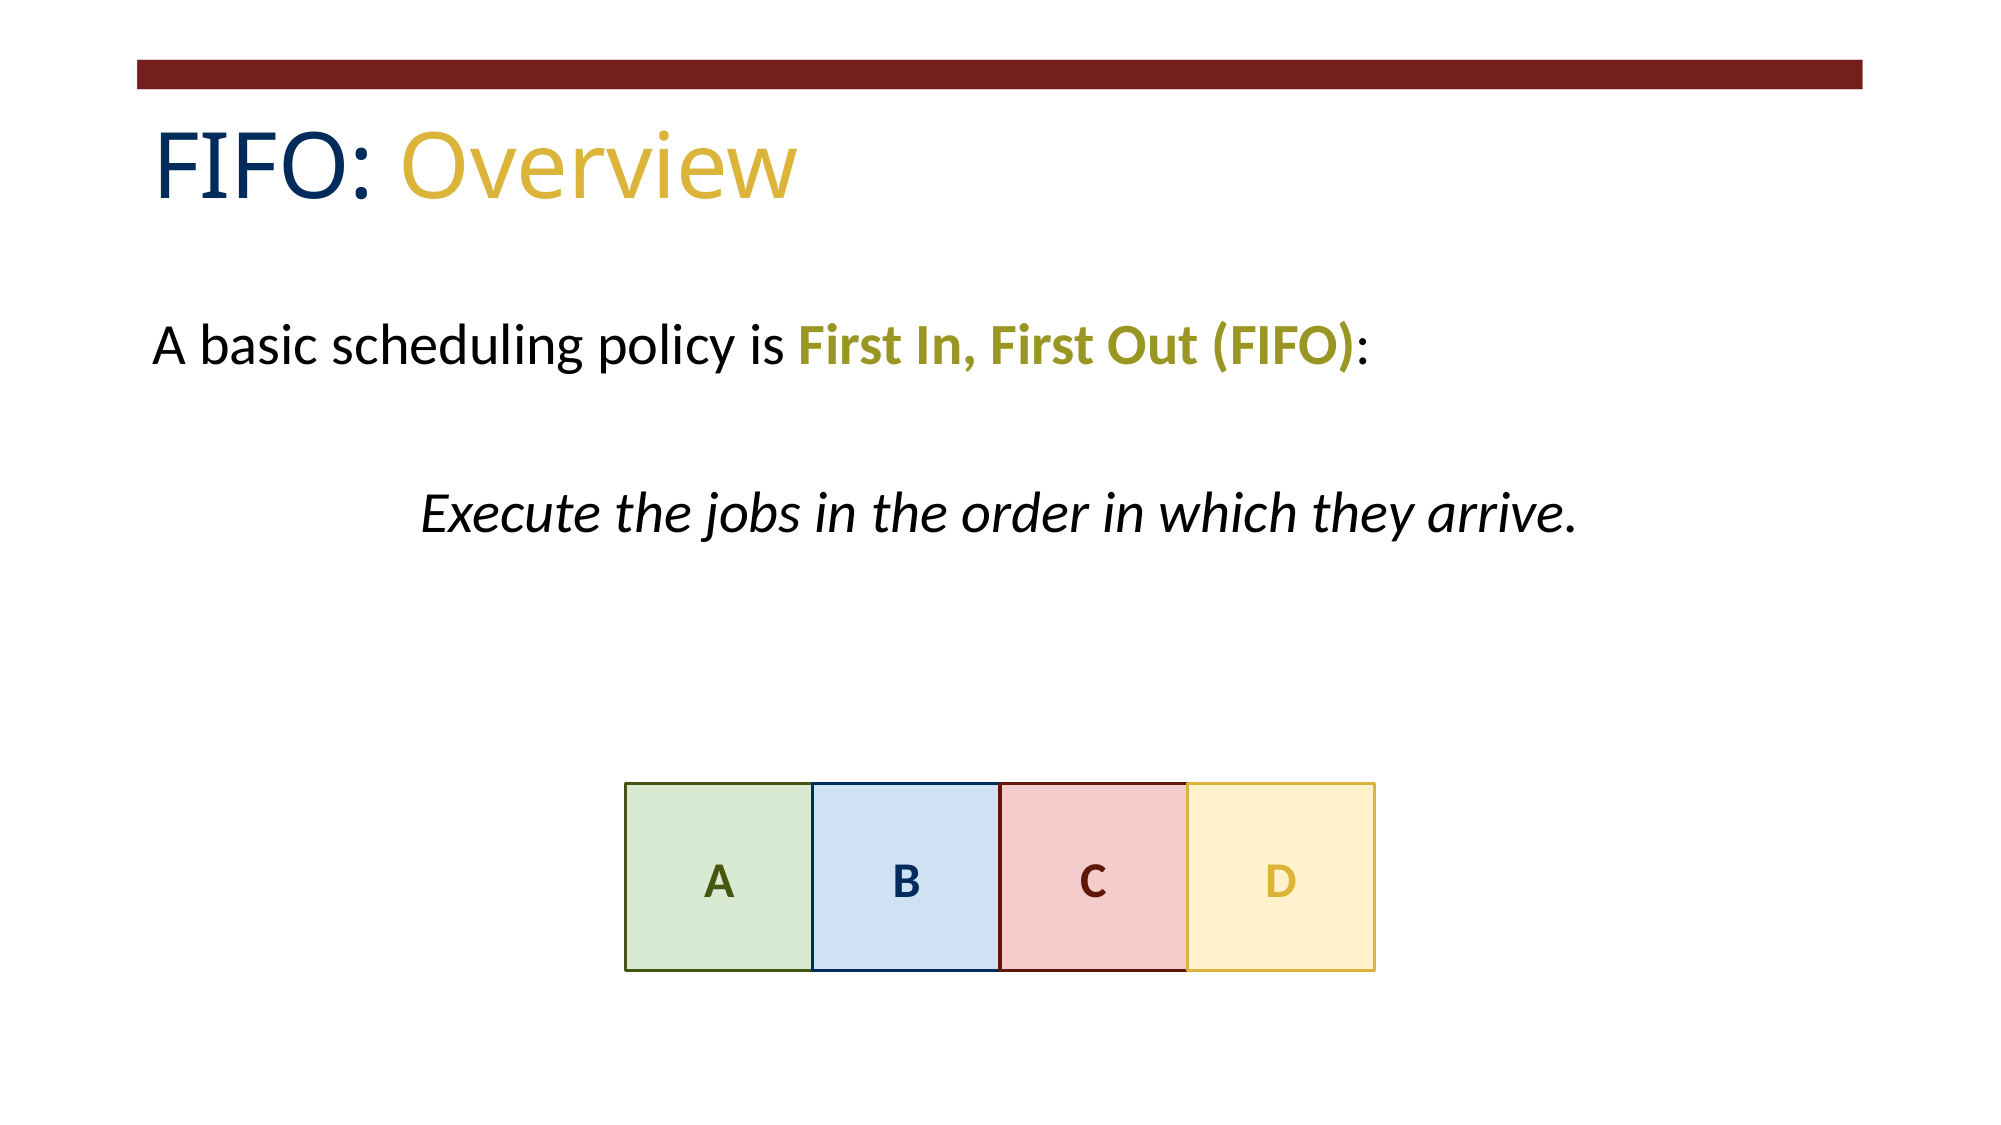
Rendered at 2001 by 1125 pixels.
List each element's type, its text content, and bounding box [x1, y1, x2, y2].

list A basic scheduling policy is First In, First Out (FIFO): Execute the jobs in the order in which they arrive. [137, 299, 1863, 1103]
text_box D [1187, 783, 1375, 971]
text_box C [999, 783, 1187, 971]
title FIFO: Overview [137, 59, 1863, 278]
text_box A [625, 783, 812, 971]
text_box B [812, 783, 999, 971]
